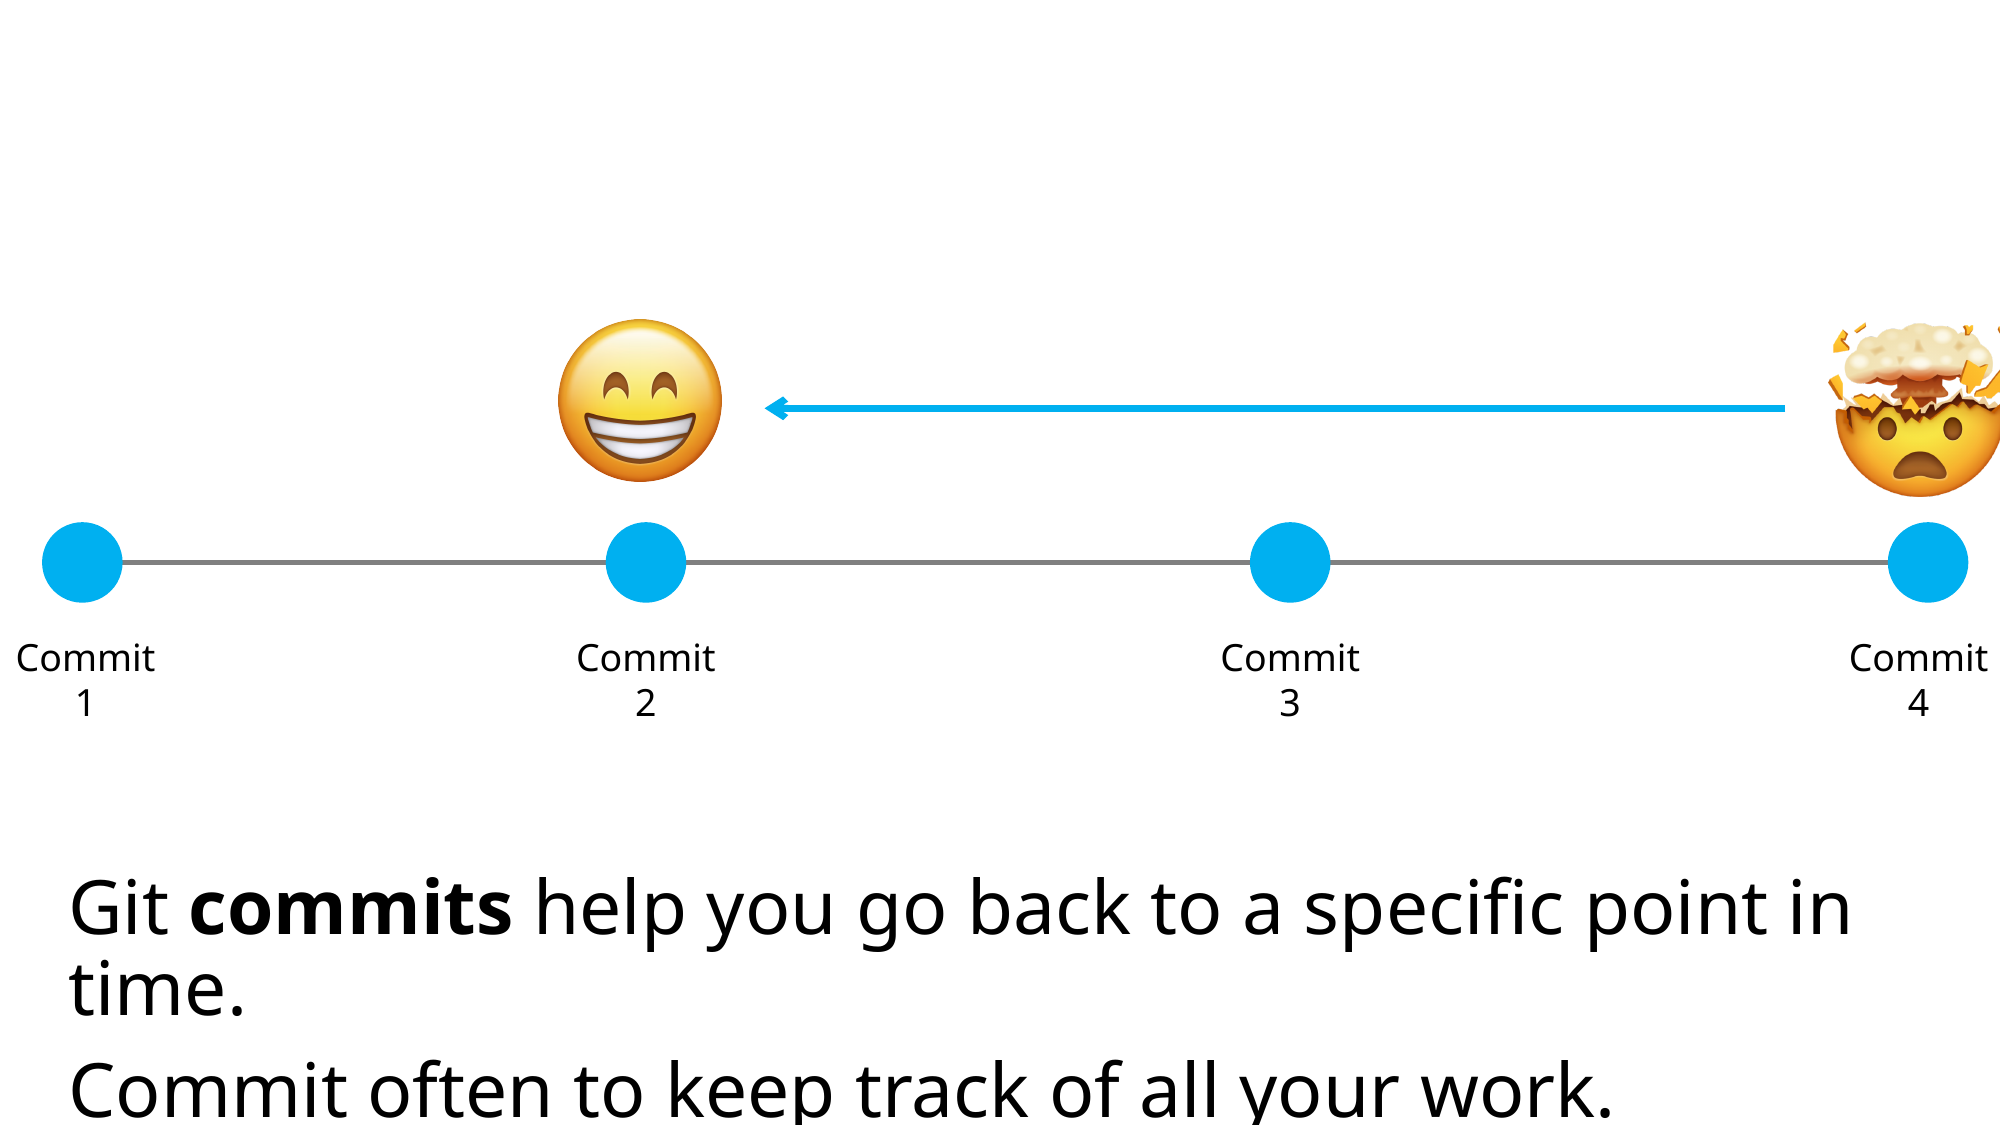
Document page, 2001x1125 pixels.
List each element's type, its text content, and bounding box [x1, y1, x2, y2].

text_box [604, 563, 688, 604]
picture [558, 319, 722, 482]
text_box [41, 521, 124, 604]
list Git commits help you go back to a specific point in time. Commit often to keep track of all your work. [53, 862, 1946, 1125]
text_box [1248, 563, 1332, 604]
text_box [1886, 521, 1970, 604]
picture [1828, 321, 2000, 497]
text_box Commit 2 [560, 626, 732, 732]
text_box Commit 1 [0, 626, 171, 732]
text_box Commit 4 [1833, 626, 2000, 732]
text_box [1248, 521, 1332, 562]
text_box Commit 3 [1204, 626, 1376, 732]
text_box [604, 521, 688, 562]
